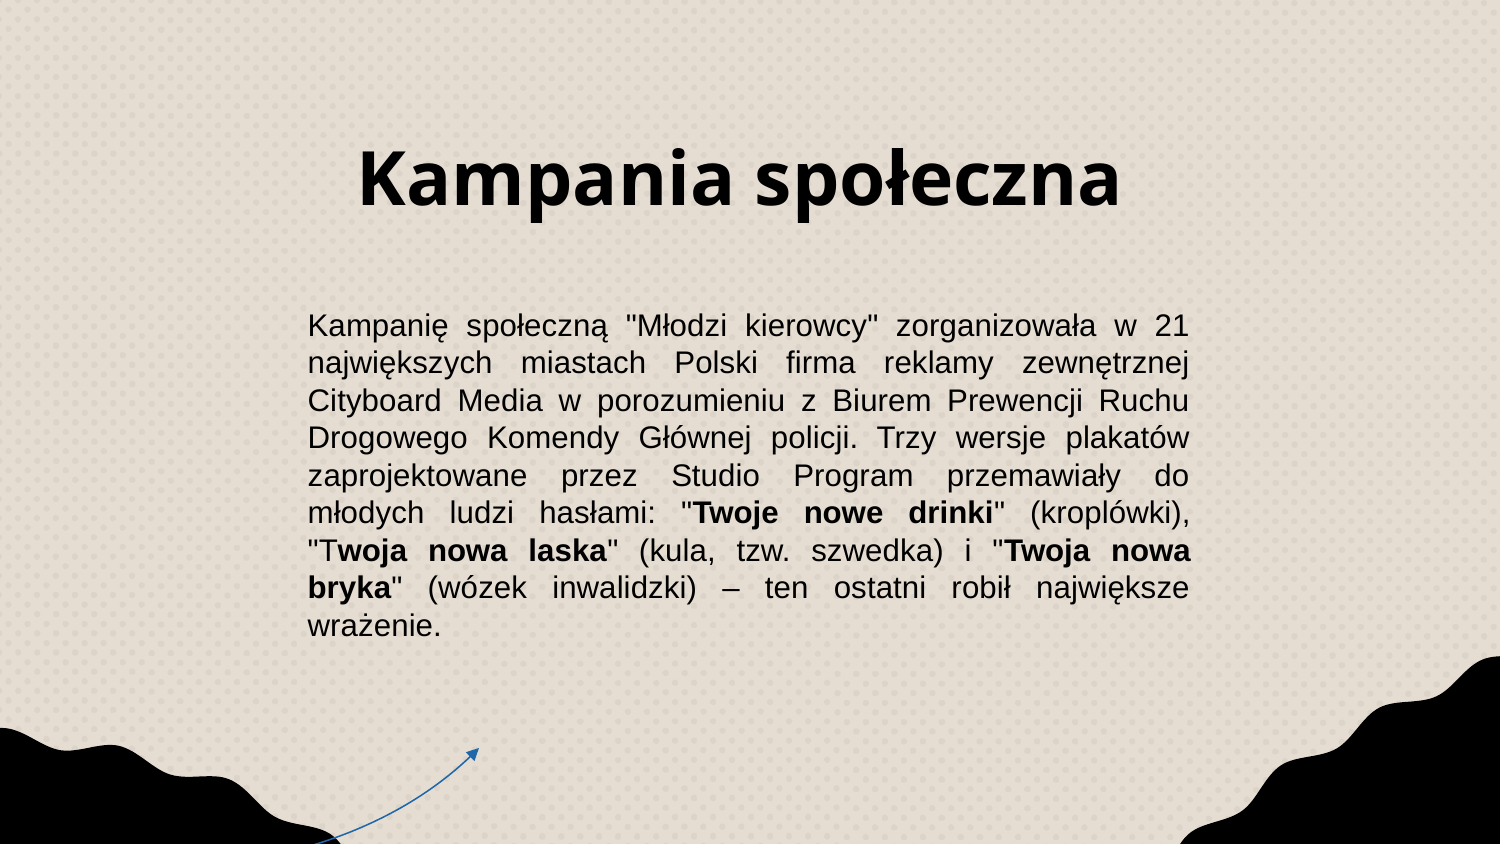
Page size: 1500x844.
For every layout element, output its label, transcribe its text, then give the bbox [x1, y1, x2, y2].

text_box Kampanię społeczną "Młodzi kierowcy" zorganizowała w 21 największych miastach Polski firma reklamy zewnętrznej Cityboard Media w porozumieniu z Biurem Prewencji Ruchu Drogowego Komendy Głównej policji. Trzy wersje plakatów zaprojektowane przez Studio Program przemawiały do młodych ludzi hasłami: "Twoje nowe drinki" (kroplówki), "Twoja nowa laska" (kula, tzw. szwedka) i "Twoja nowa bryka" (wózek inwalidzki) – ten ostatni robił największe wrażenie. [292, 297, 1206, 650]
title Kampania społeczna [117, 115, 1383, 211]
